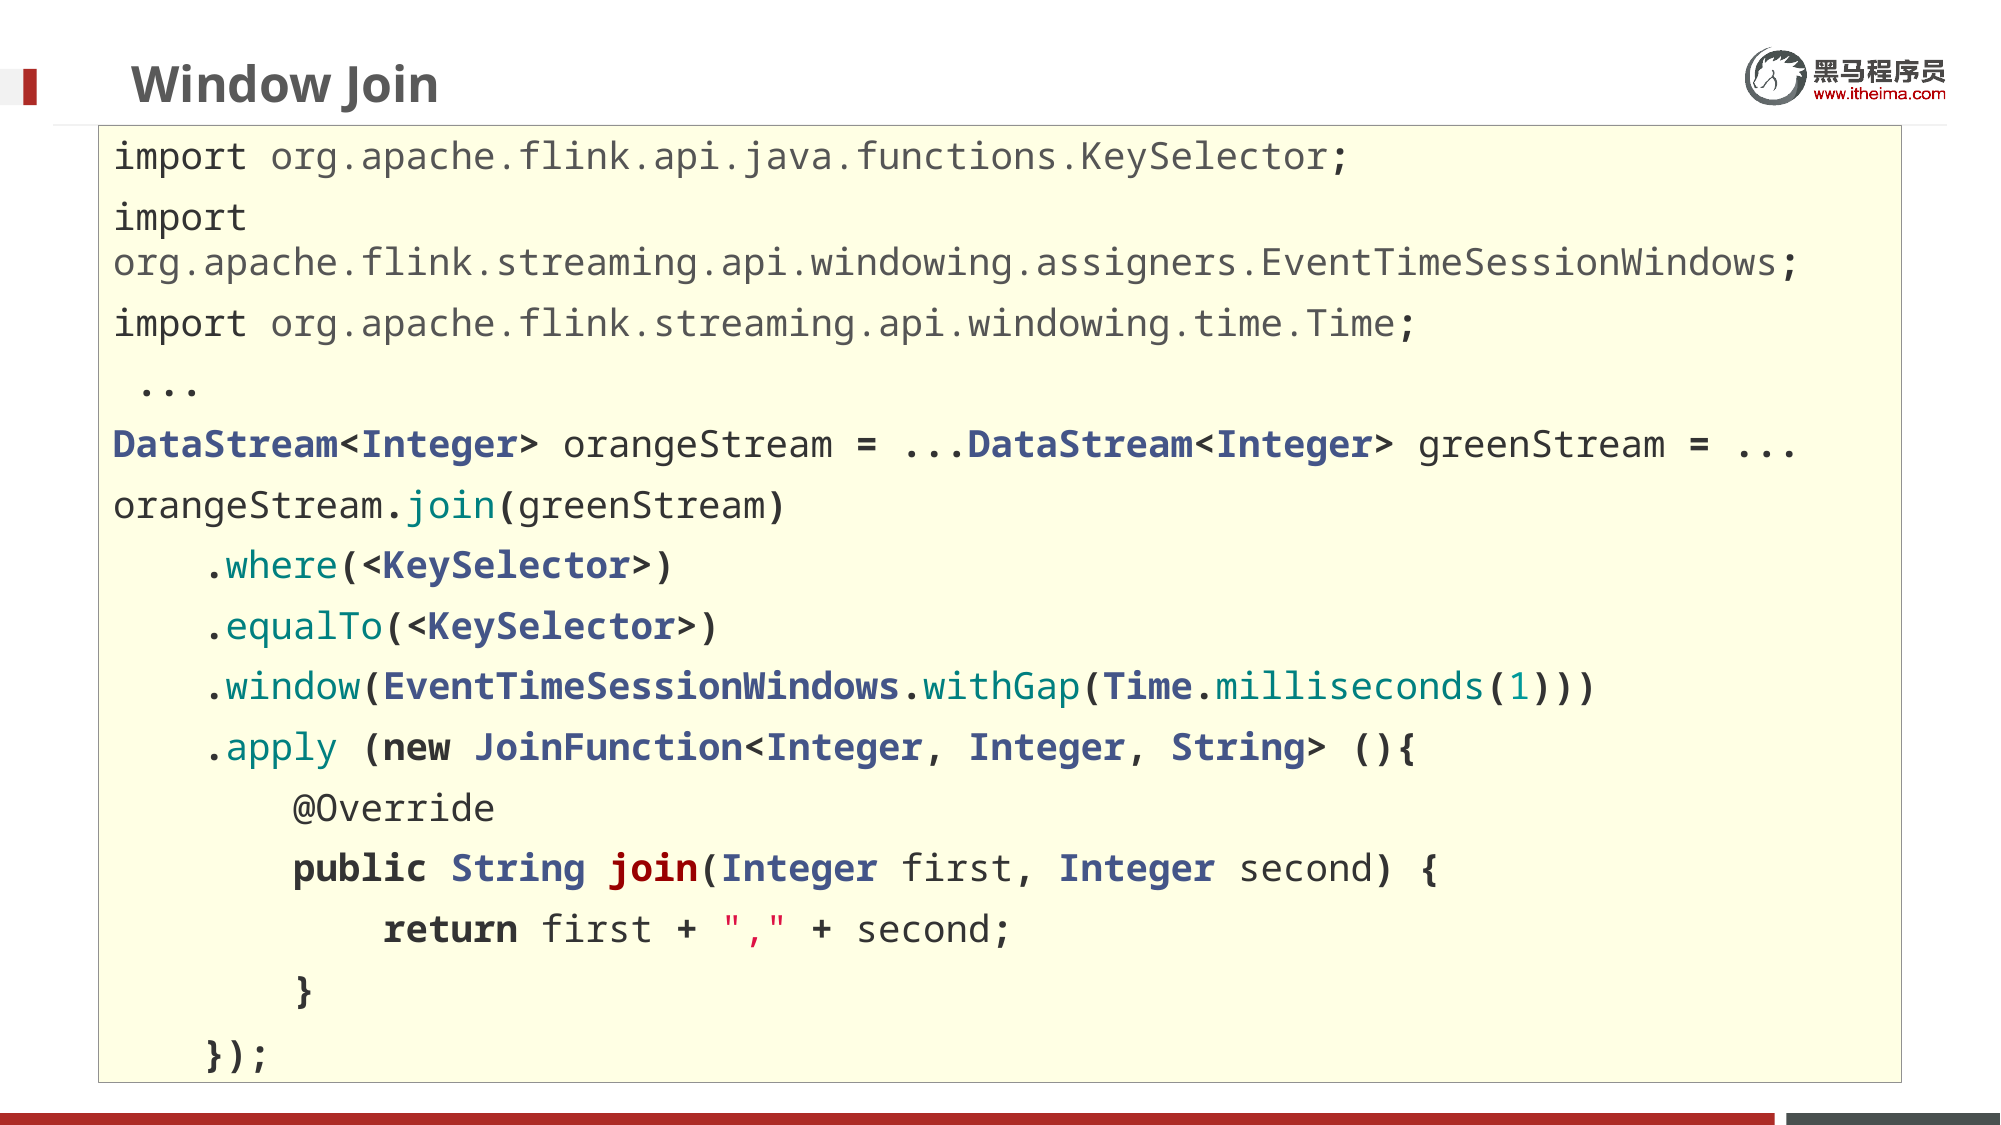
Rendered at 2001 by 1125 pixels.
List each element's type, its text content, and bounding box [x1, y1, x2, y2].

picture [1744, 46, 1946, 106]
title Window Join [116, 40, 1556, 124]
text_box import org.apache.flink.api.java.functions.KeySelector; import org.apache.flink.streaming.api.windowing.assigners.EventTimeSessionWindows; import org.apache.flink.streaming.api.windowing.time.Time; ... DataStream<Integer> orangeStream = ...DataStream<Integer> greenStream = ... orangeStream.join(greenStream) .where(<KeySelector>) .equalTo(<KeySelector>) .window(EventTimeSessionWindows.withGap(Time.milliseconds(1))) .apply (new JoinFunction<Integer, Integer, String> (){ @Override public String join(Integer first, Integer second) { return first + "," + second; } }); [98, 124, 1902, 1082]
